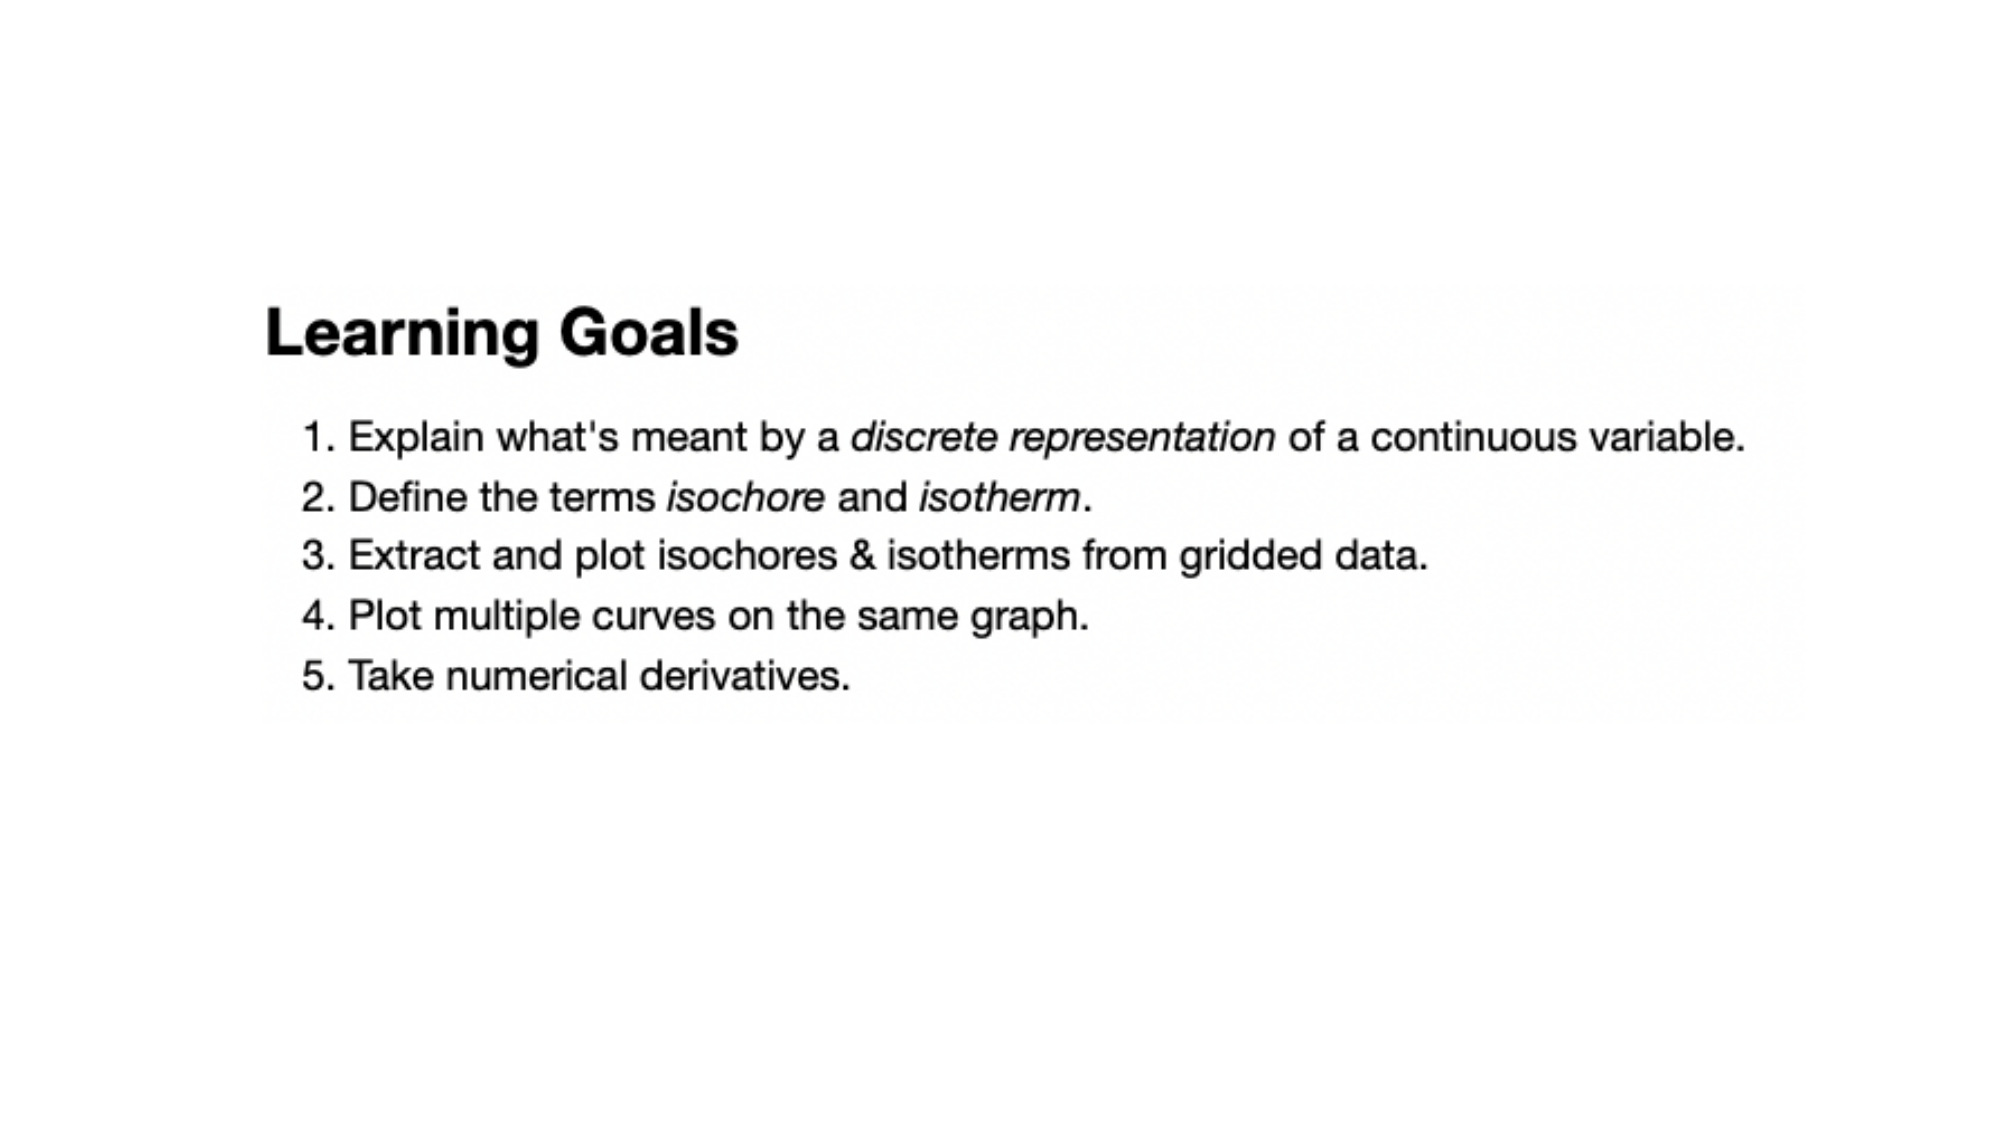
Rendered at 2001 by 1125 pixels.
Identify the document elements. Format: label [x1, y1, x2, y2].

picture [261, 284, 1807, 724]
